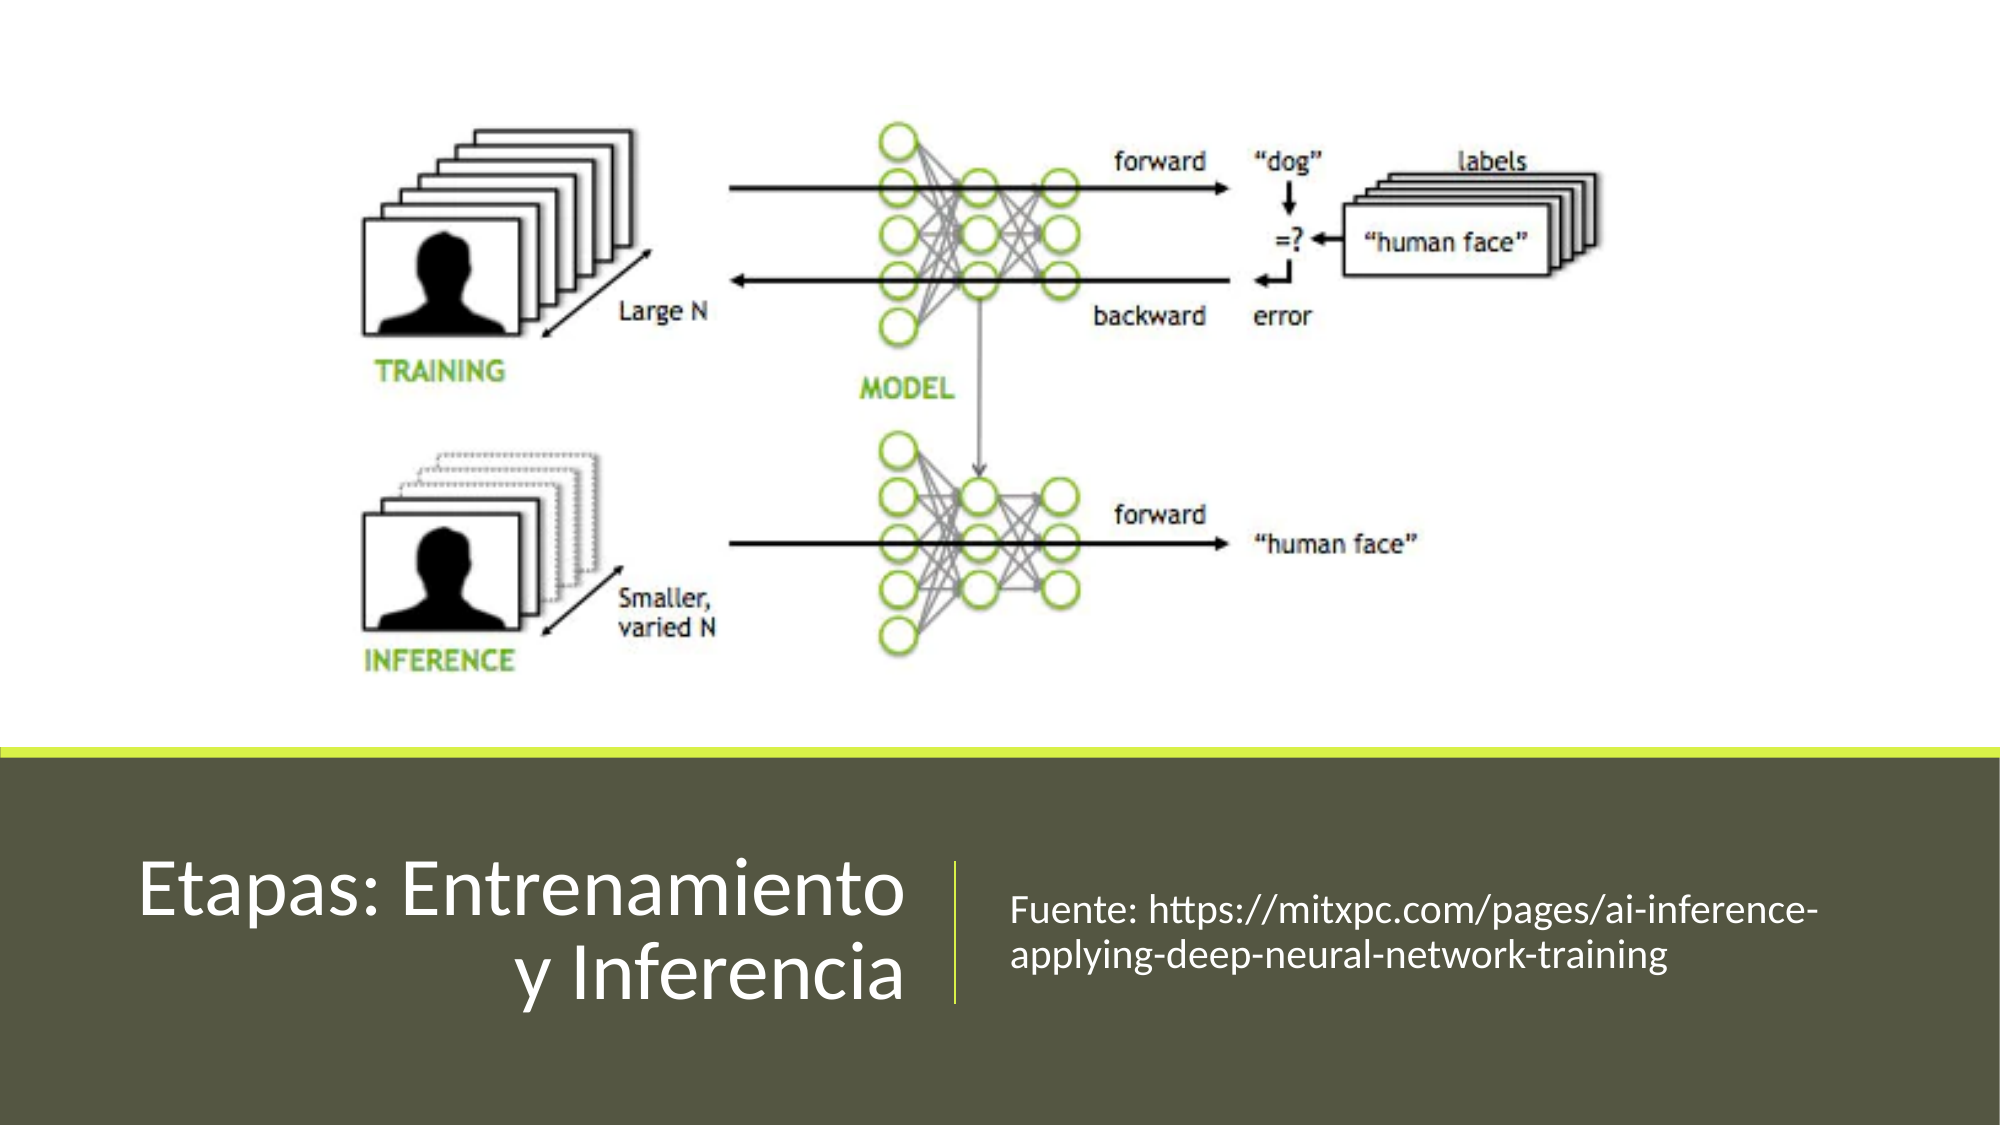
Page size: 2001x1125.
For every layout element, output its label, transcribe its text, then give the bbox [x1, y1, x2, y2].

title Etapas: Entrenamiento y Inferencia [103, 804, 923, 1060]
text_box [0, 758, 2000, 1125]
picture [305, 105, 1695, 690]
list Fuente: https://mitxpc.com/pages/ai-inference-applying-deep-neural-network-training [994, 804, 1896, 1060]
text_box [0, 0, 2000, 747]
text_box [0, 747, 2000, 758]
